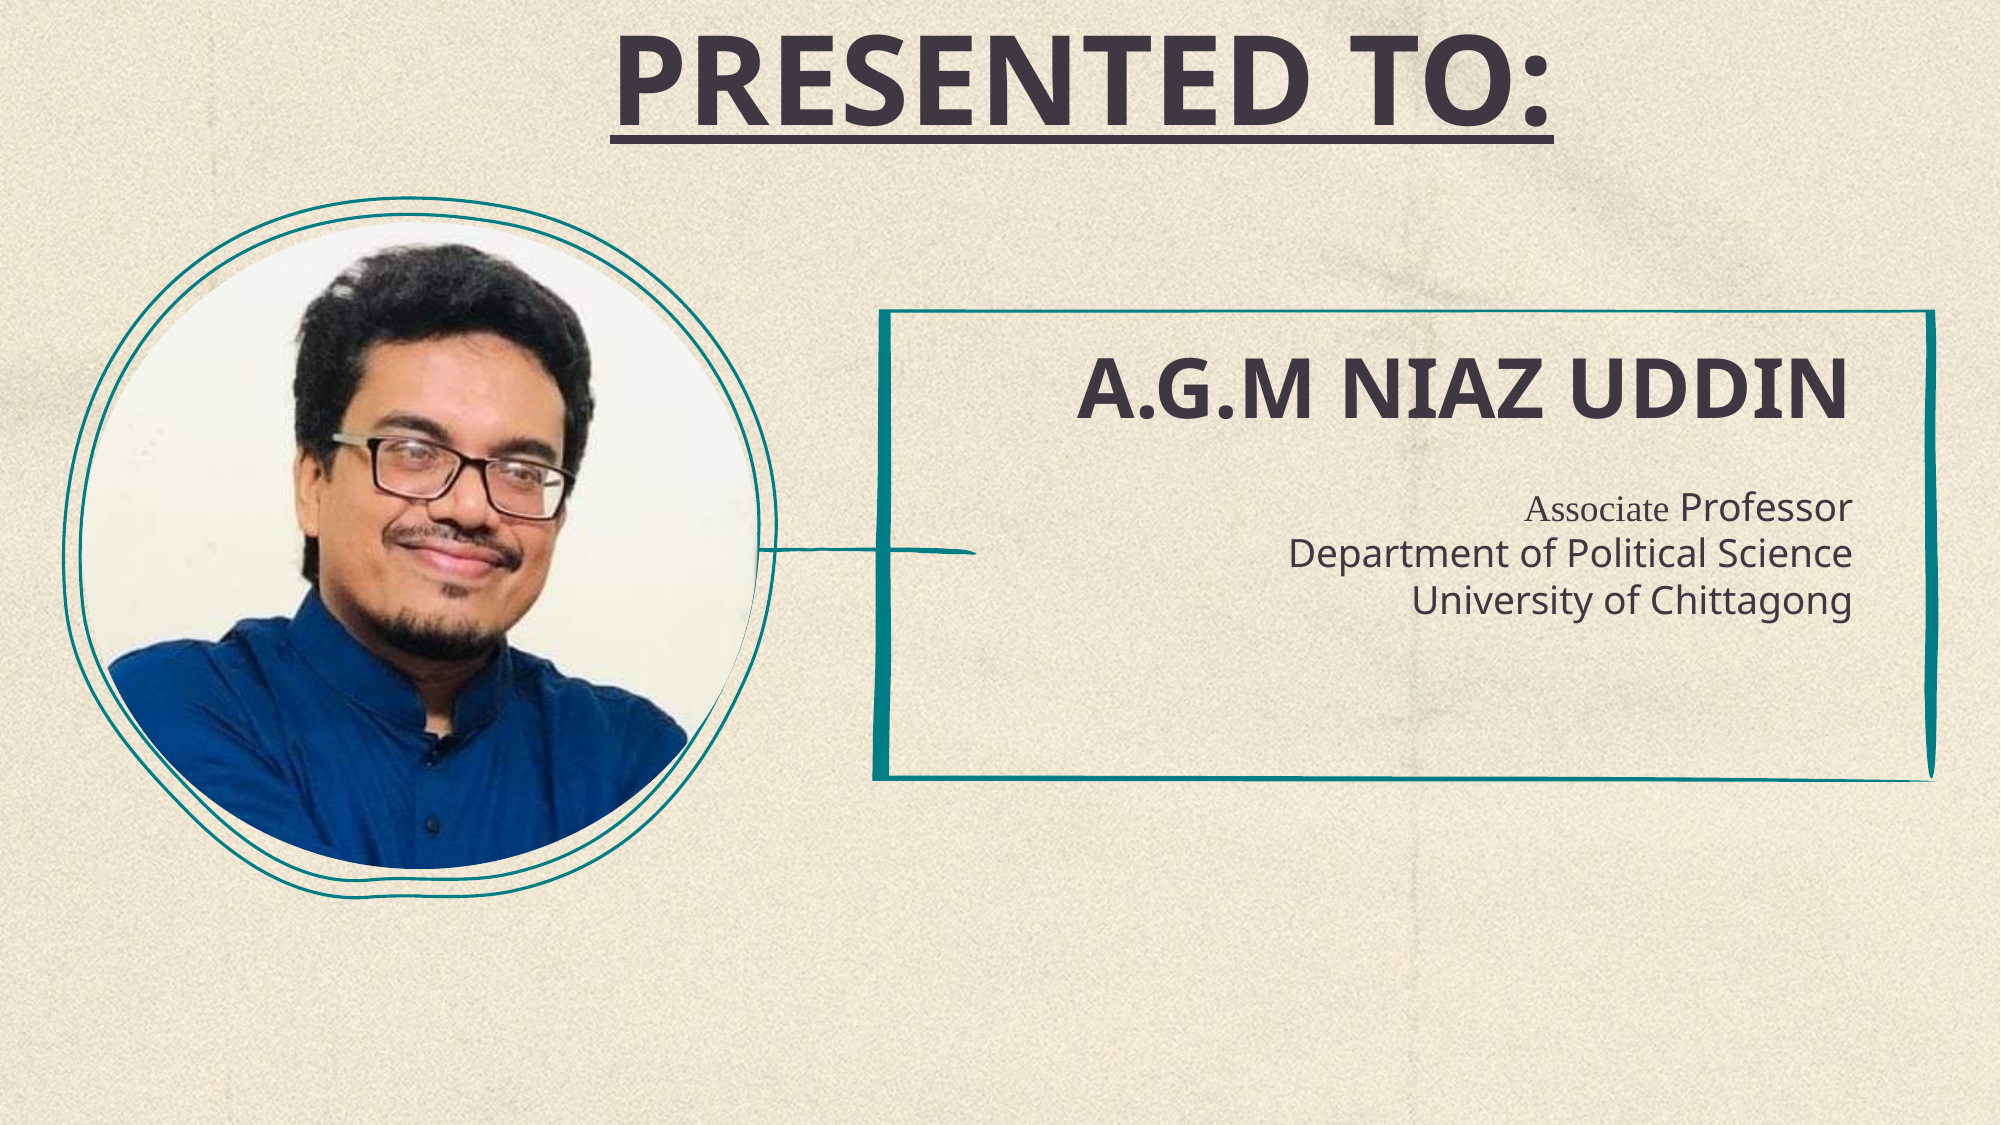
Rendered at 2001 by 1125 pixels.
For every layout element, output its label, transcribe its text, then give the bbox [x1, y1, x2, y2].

title A.G.M NIAZ UDDIN [873, 314, 878, 533]
title A.G.M NIAZ UDDIN [891, 314, 1873, 533]
text_box [891, 547, 937, 554]
picture [0, 0, 2001, 1125]
text_box PRESENTED TO: [594, 0, 1570, 159]
subtitle Associate Professor Department of Political Science University of Chittagong [937, 462, 1874, 647]
text_box [872, 309, 1939, 782]
text_box [788, 547, 875, 552]
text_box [56, 197, 783, 898]
